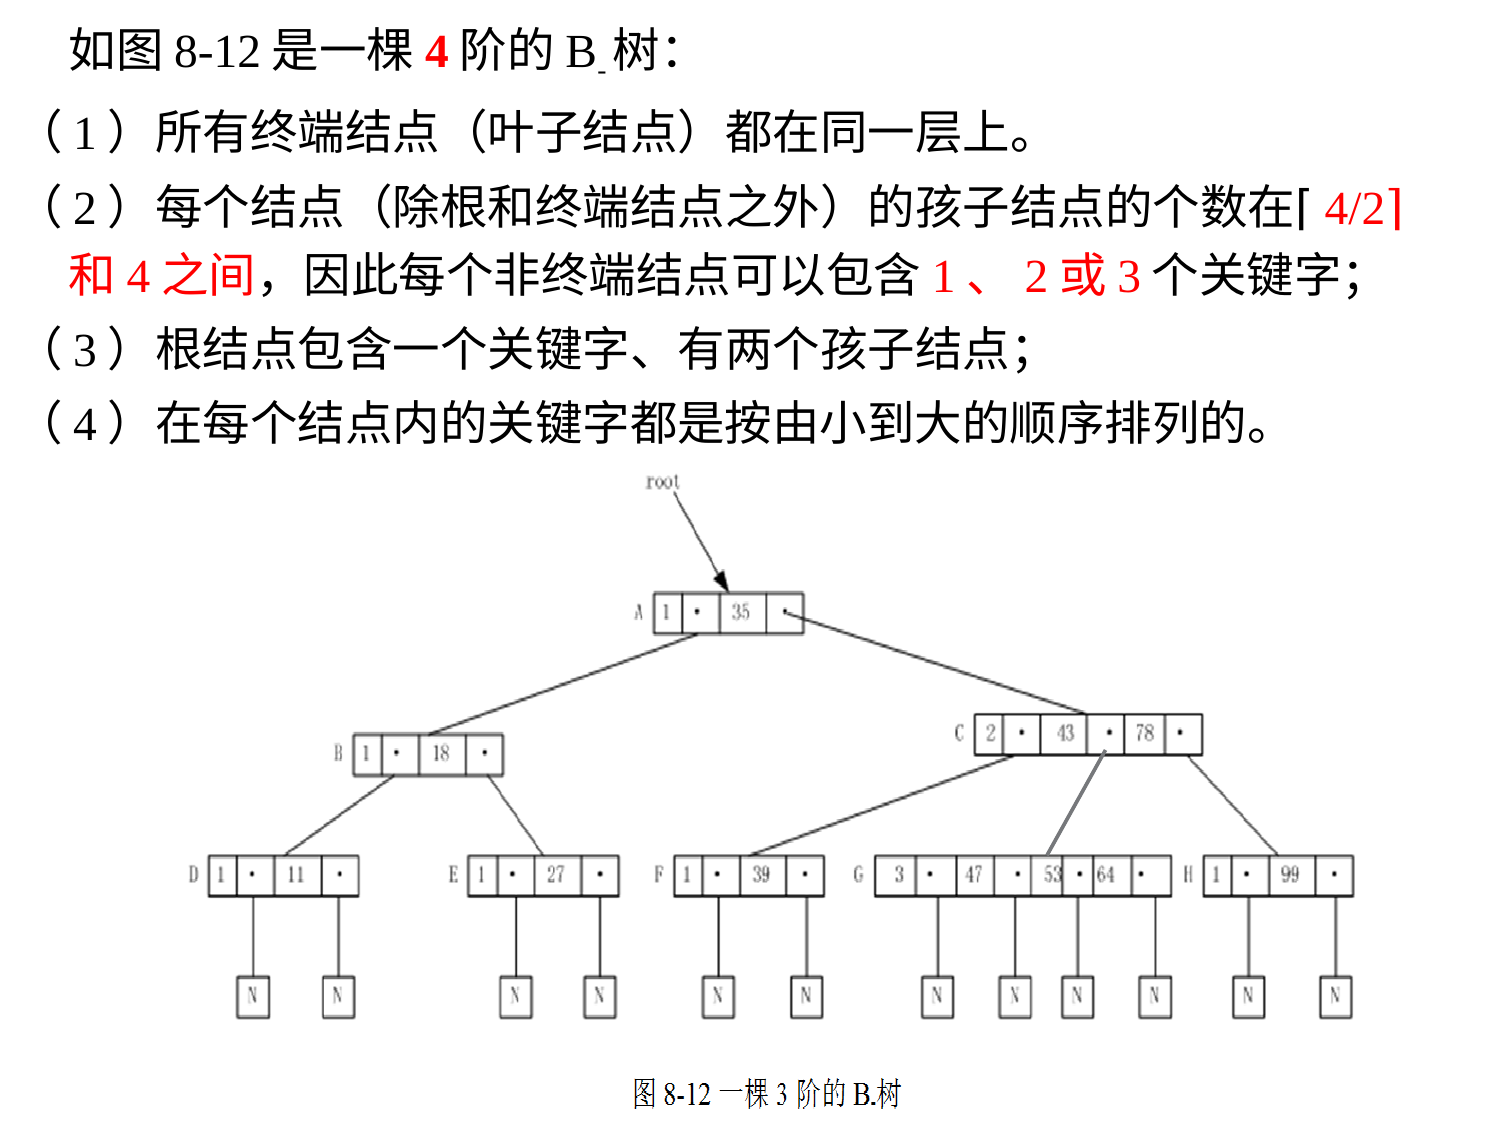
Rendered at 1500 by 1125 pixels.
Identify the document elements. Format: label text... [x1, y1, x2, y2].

list 如图8-12是一棵4阶的B-树： （1）所有终端结点（叶子结点）都在同一层上。 （2）每个结点（除根和终端结点之外）的孩子结点的个数在⌈4/2⌉和4之间，因此每个非终端结点可以包含1、2或3个关键字； （3）根结点包含一个关键字、有两个孩子结点； （4）在每个结点内的关键字都是按由小到大的顺序排列的。 [0, 0, 1471, 504]
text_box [1023, 773, 1130, 833]
picture [163, 467, 1368, 1125]
